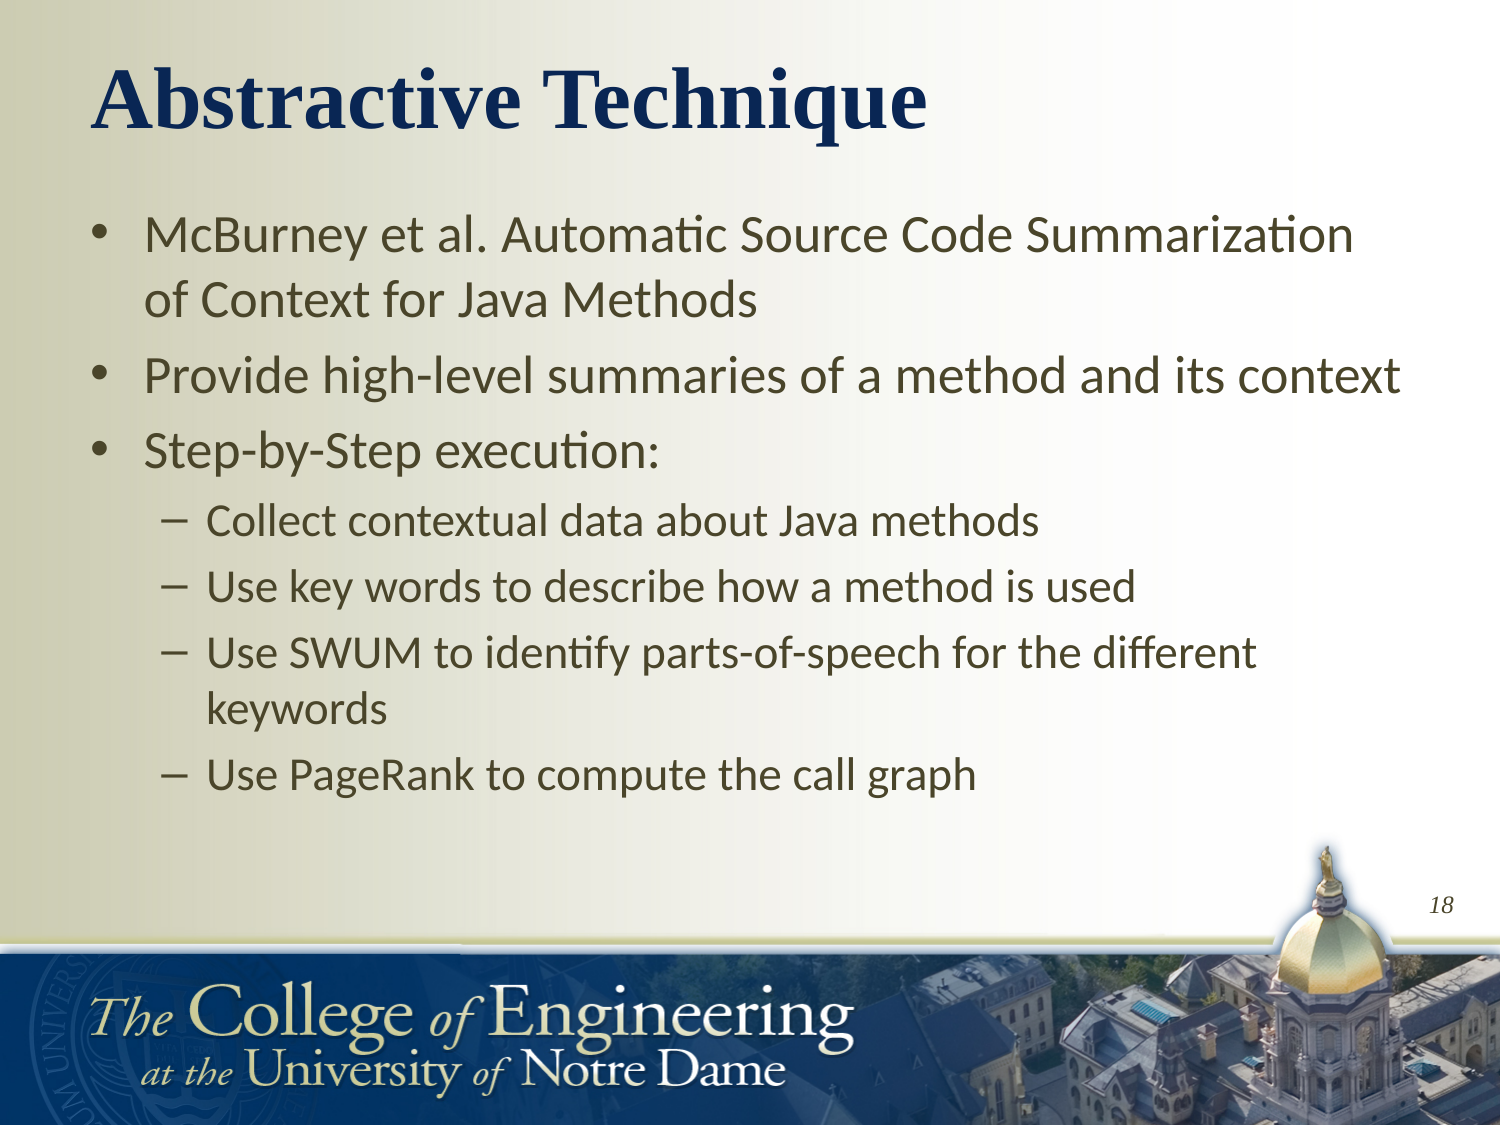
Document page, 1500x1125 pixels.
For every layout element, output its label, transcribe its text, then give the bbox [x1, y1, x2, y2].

slide_number 17 [1405, 873, 1469, 934]
list McBurney et al. Automatic Source Code Summarization of Context for Java Methods Provide high-level summaries of a method and its context Step-by-Step execution: Collect contextual data about Java methods Use key words to describe how a method is used Use SWUM to identify parts-of-speech for the different keywords Use PageRank to compute the call graph [75, 191, 1425, 842]
title Abstractive Technique [75, 0, 1425, 188]
picture [0, 0, 1500, 1125]
